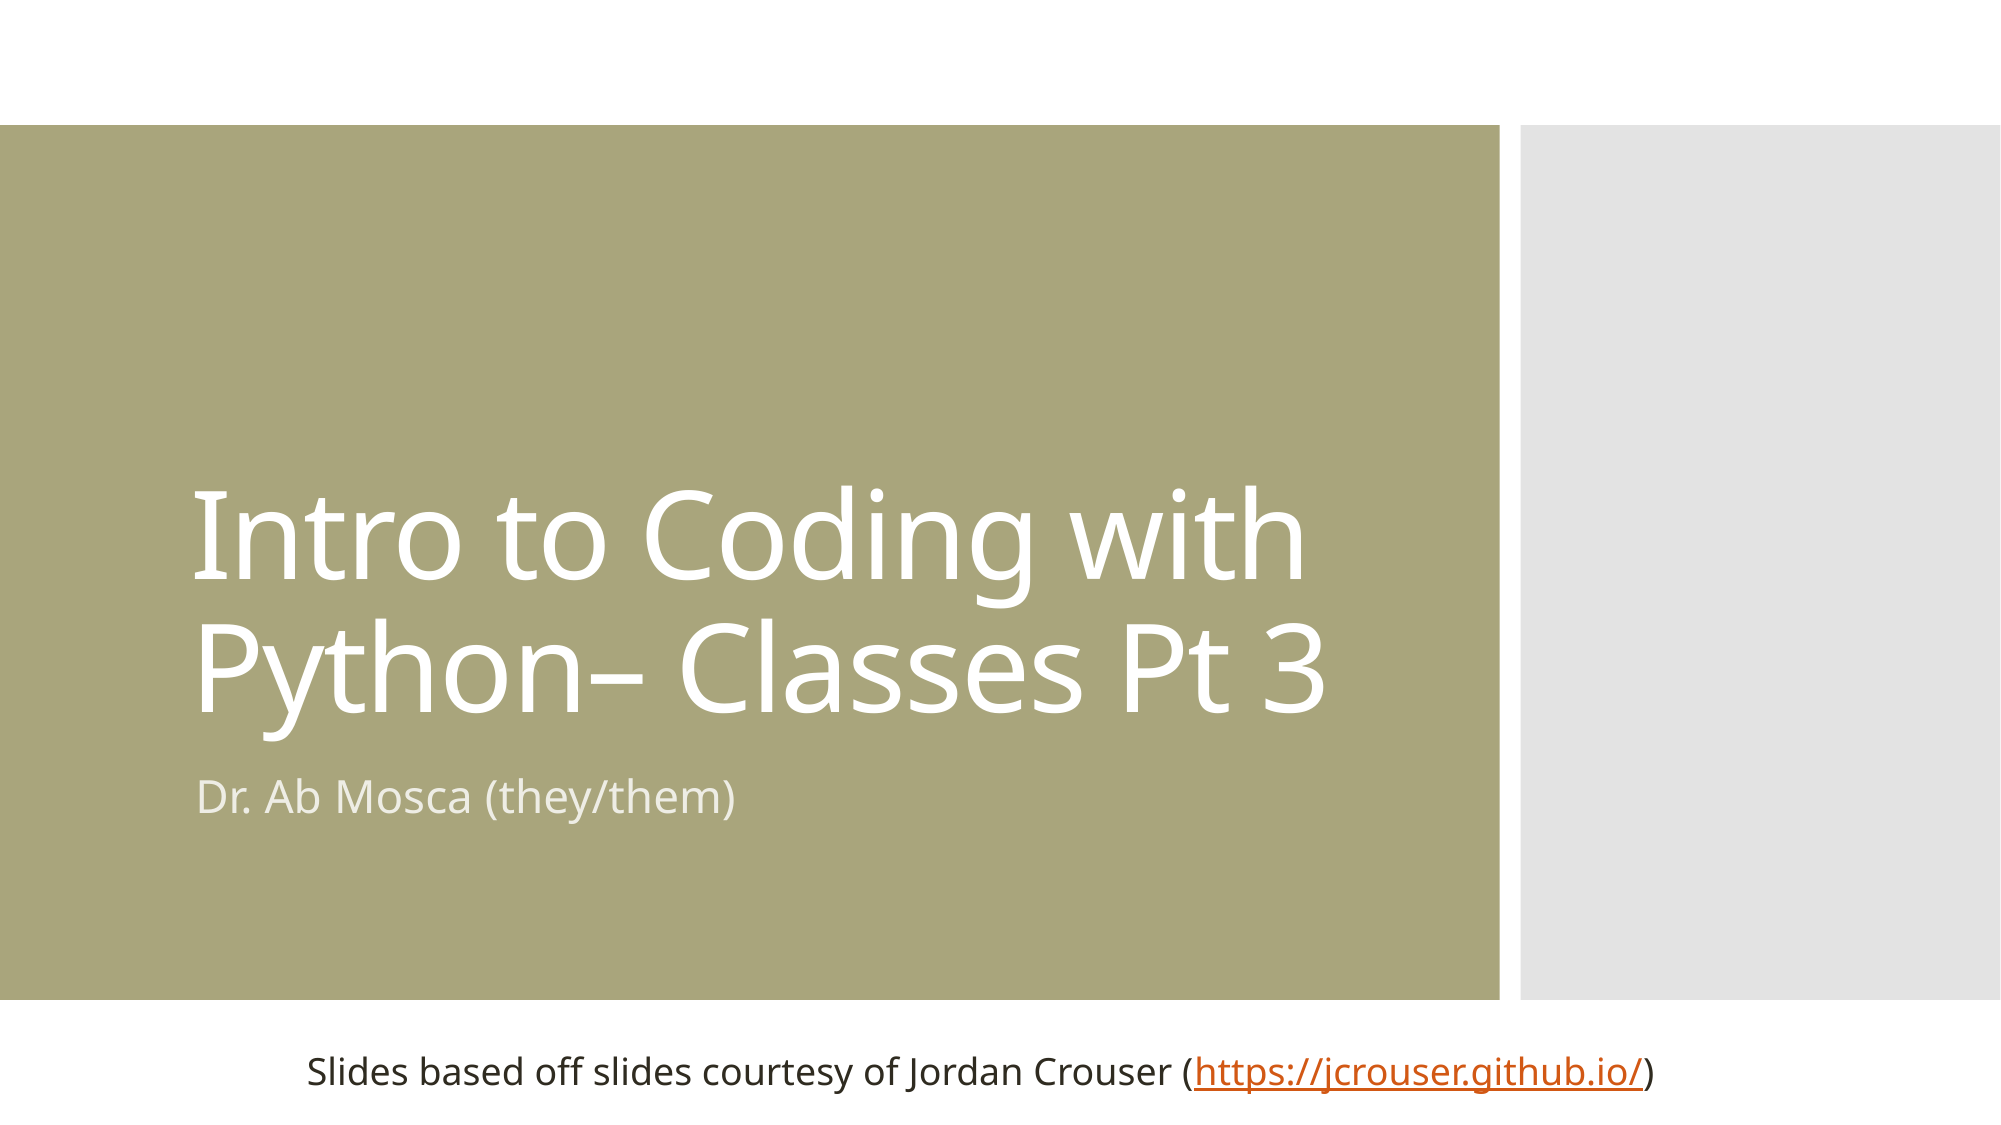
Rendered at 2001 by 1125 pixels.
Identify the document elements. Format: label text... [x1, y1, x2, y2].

subtitle Dr. Ab Mosca (they/them) [180, 766, 1381, 917]
title Intro to Coding with Python– Classes Pt 3 [175, 213, 1376, 747]
text_box Slides based off slides courtesy of Jordan Crouser (https://jcrouser.github.io/) [292, 1040, 1679, 1107]
